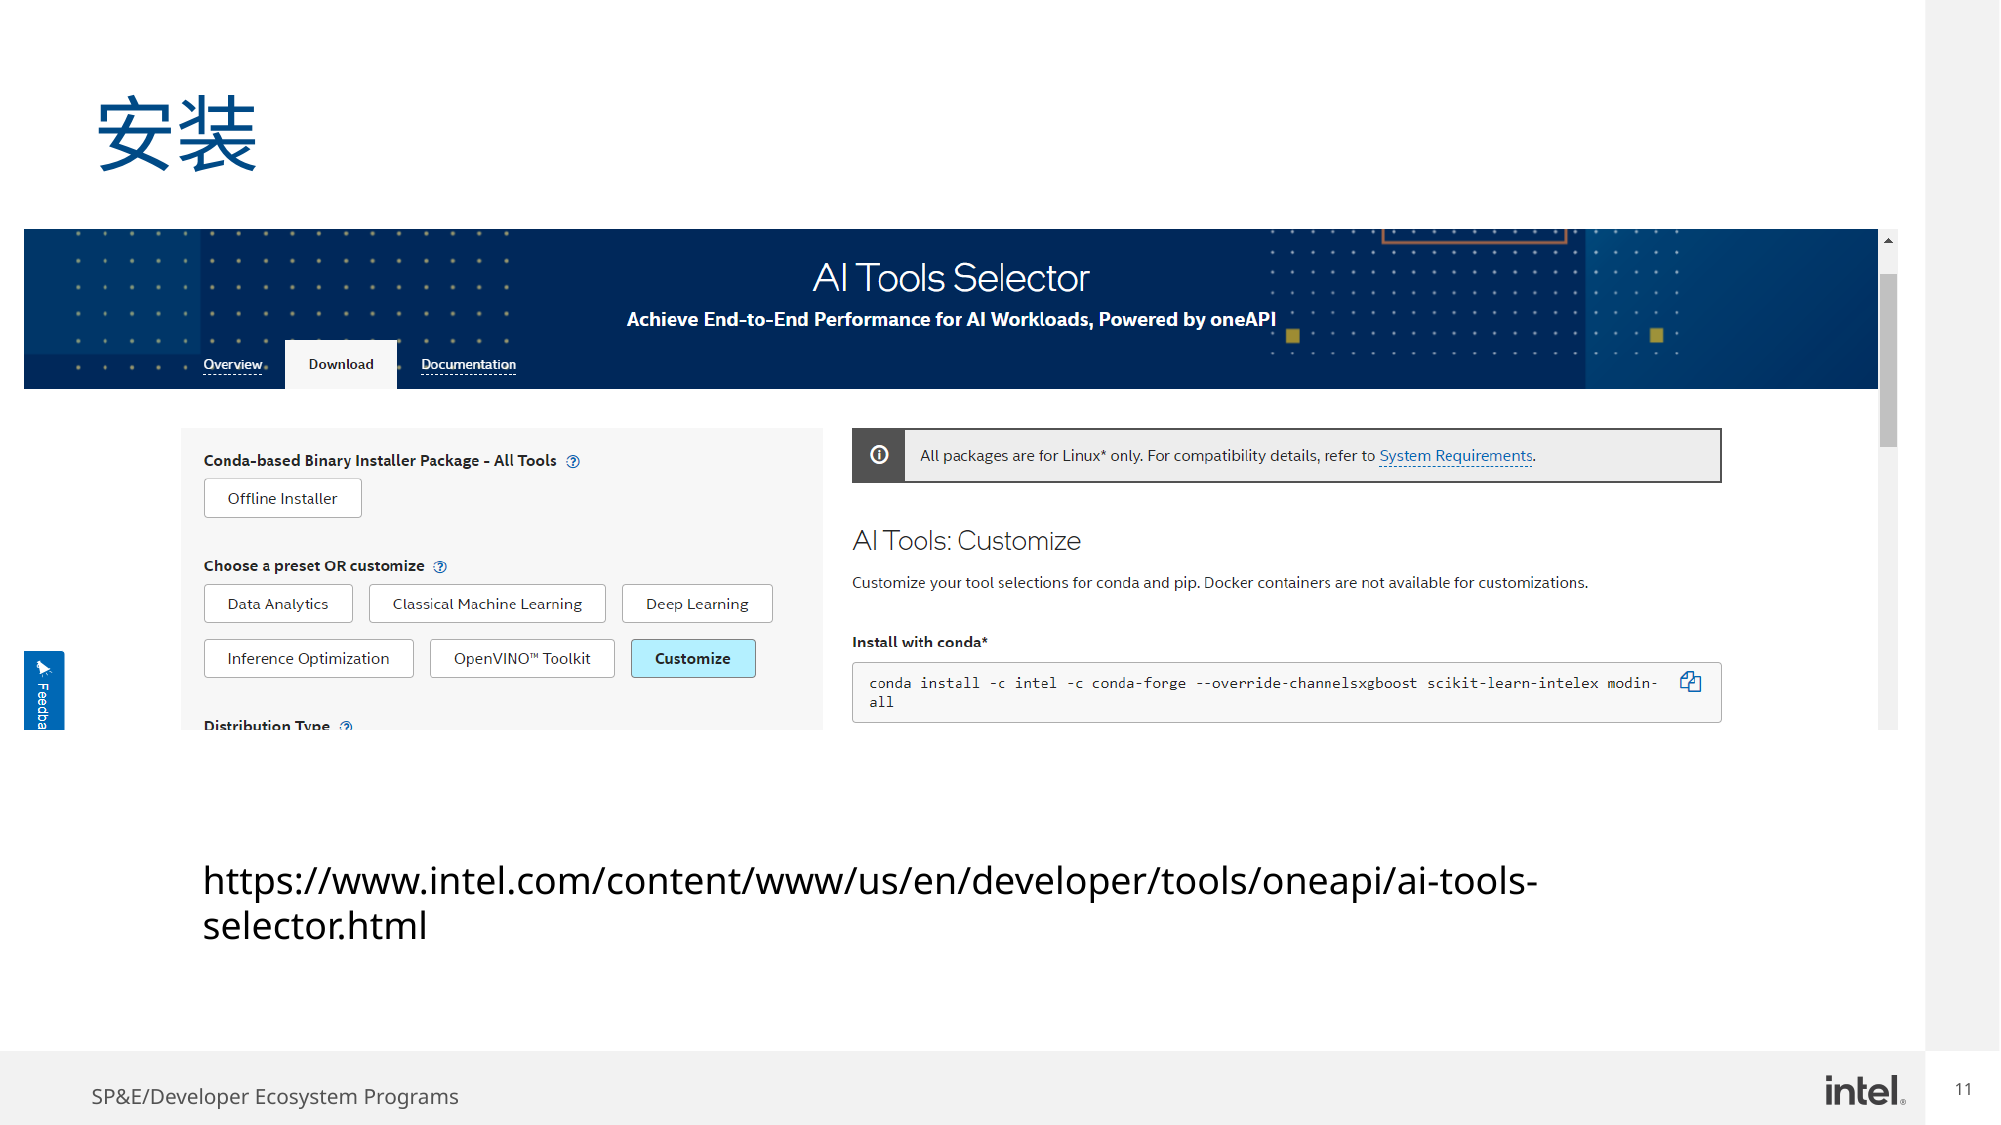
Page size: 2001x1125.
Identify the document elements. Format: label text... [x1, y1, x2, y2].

text_box https://www.intel.com/content/www/us/en/developer/tools/oneapi/ai-tools-selector.html [187, 850, 1688, 955]
title 安装 [93, 93, 1901, 251]
picture [23, 226, 1898, 730]
picture [1826, 1075, 1906, 1105]
